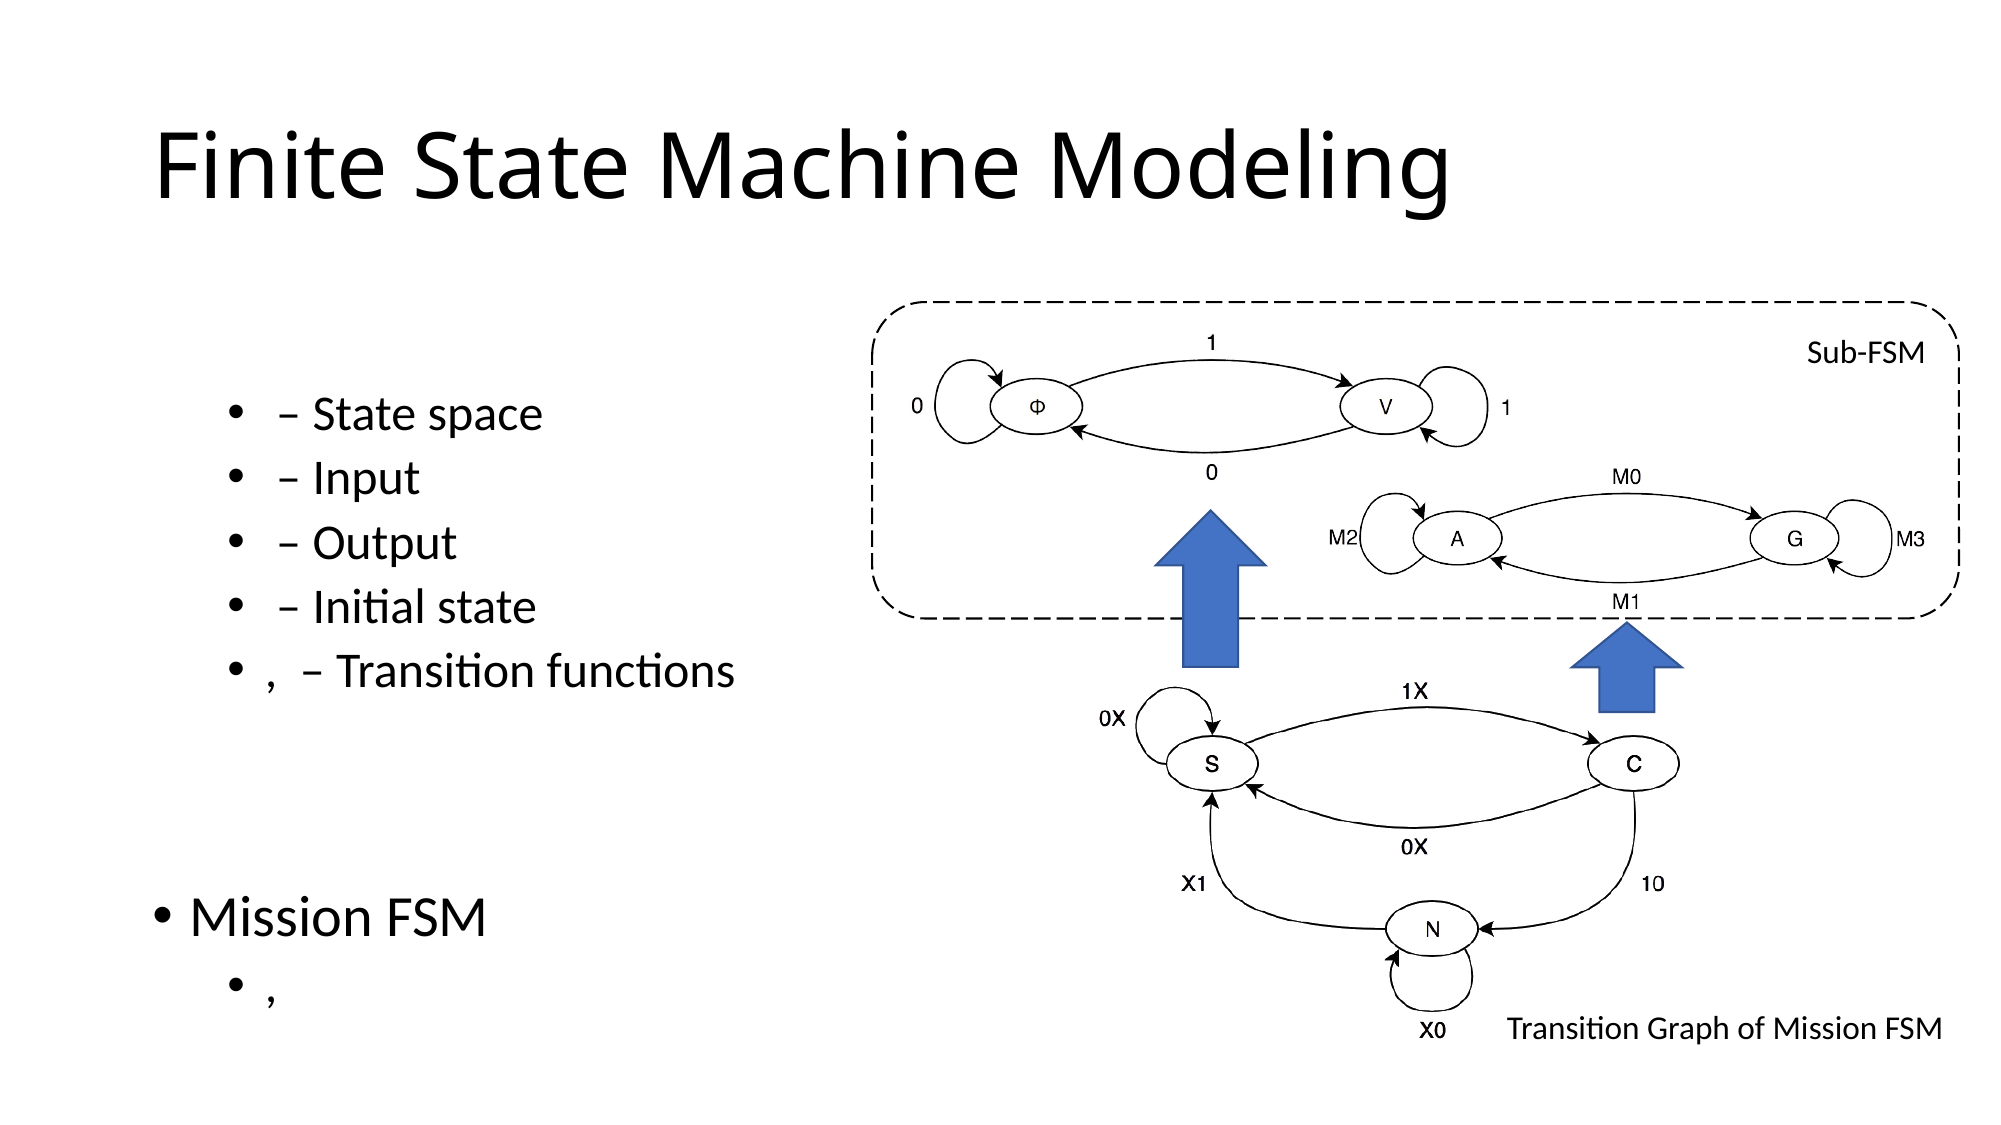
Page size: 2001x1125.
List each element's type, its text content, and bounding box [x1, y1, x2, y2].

title Finite State Machine Modeling [137, 59, 1863, 278]
text_box [1571, 621, 1682, 666]
text_box Transition Graph of Mission FSM [1698, 998, 1959, 1054]
text_box Sub-FSM [1784, 323, 1941, 378]
text_box [1153, 509, 1269, 666]
picture [907, 326, 1930, 619]
text_box [871, 301, 1961, 620]
picture [1092, 666, 1698, 1055]
